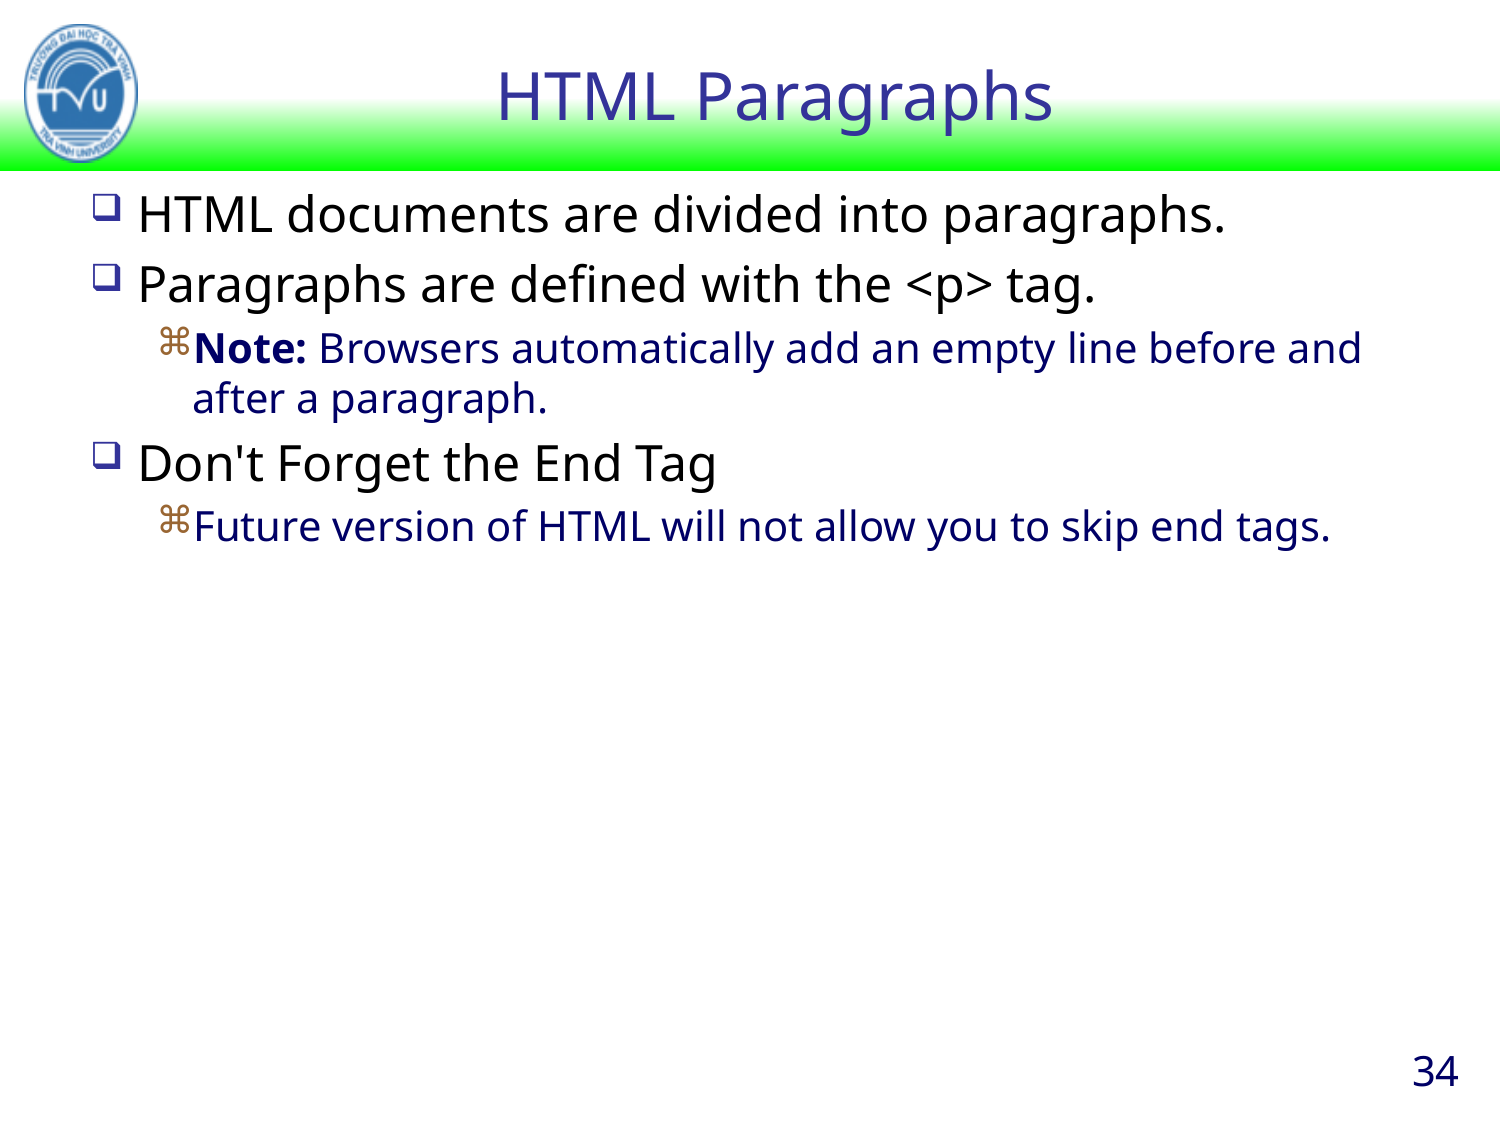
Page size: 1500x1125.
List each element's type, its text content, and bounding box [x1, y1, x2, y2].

title HTML Paragraphs [74, 24, 1476, 163]
picture [24, 24, 74, 163]
slide_number 34 [1312, 1037, 1476, 1101]
list HTML documents are divided into paragraphs. Paragraphs are defined with the <p> tag. Note: Browsers automatically add an empty line before and after a paragraph. Don't Forget the End Tag Future version of HTML will not allow you to skip end tags. [74, 174, 1476, 1051]
